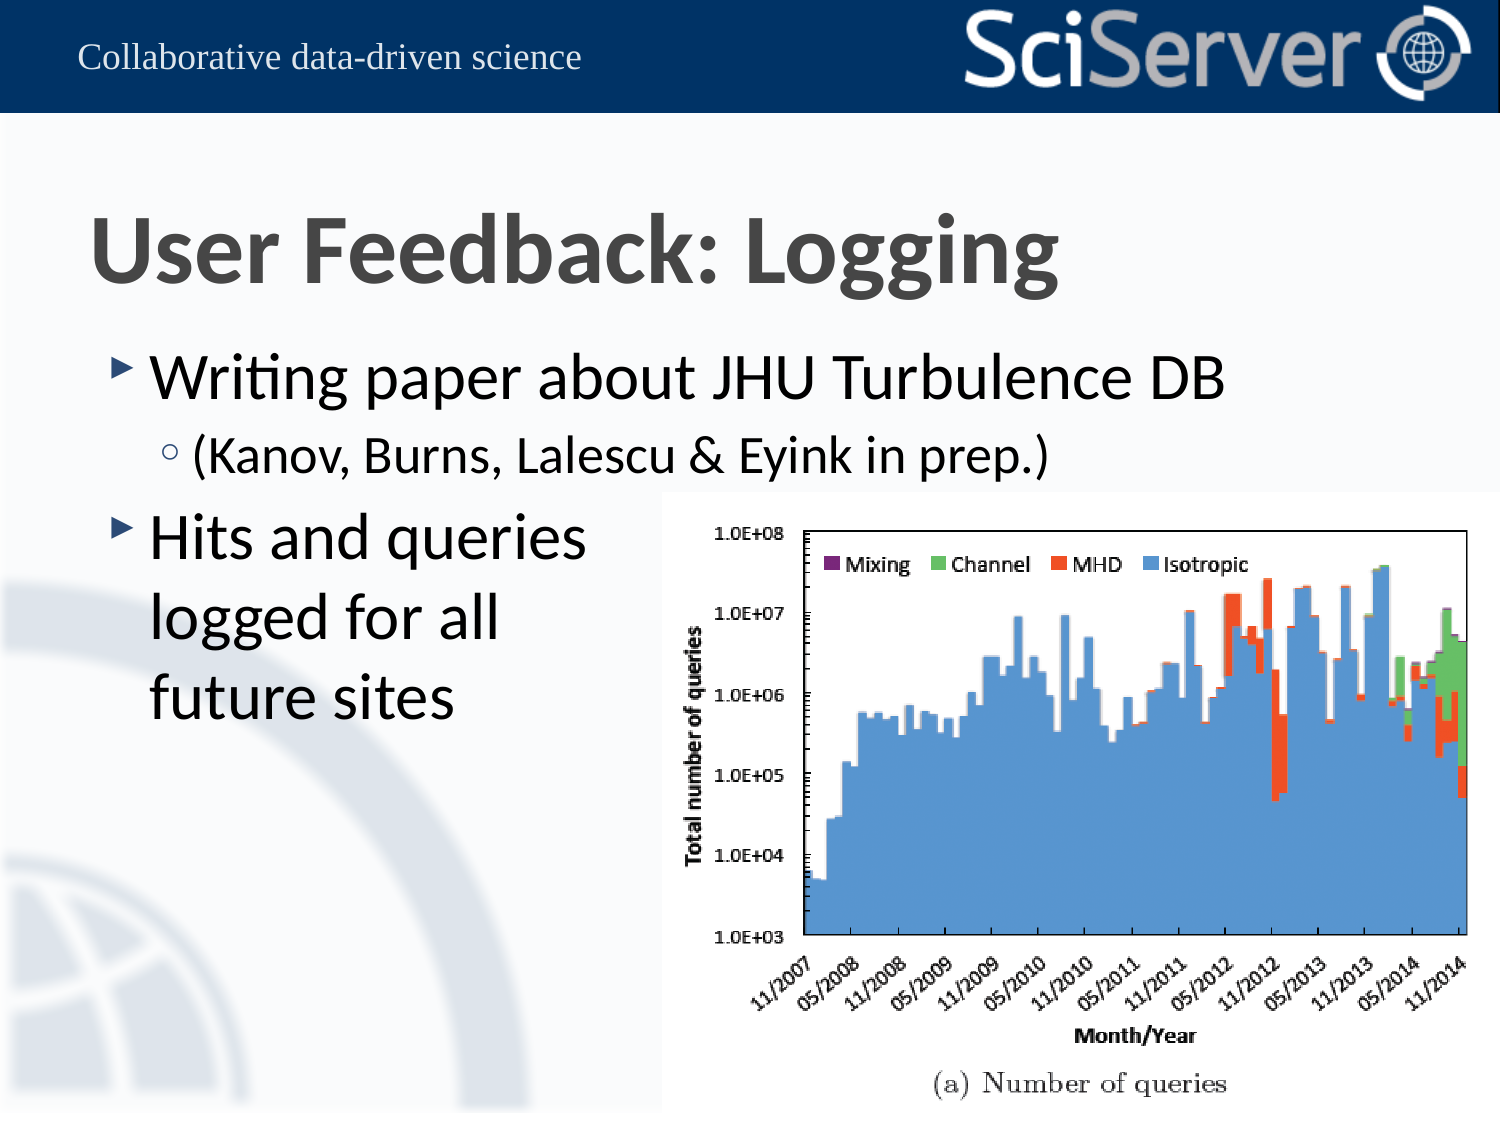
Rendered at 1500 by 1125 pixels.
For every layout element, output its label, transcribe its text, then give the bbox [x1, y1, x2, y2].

picture [662, 492, 1500, 1125]
title User Feedback: Logging [75, 162, 1425, 325]
list Writing paper about JHU Turbulence DB (Kanov, Burns, Lalescu & Eyink in prep.) Hits and queries logged for all future sites [75, 325, 1425, 1013]
picture [0, 0, 1500, 113]
